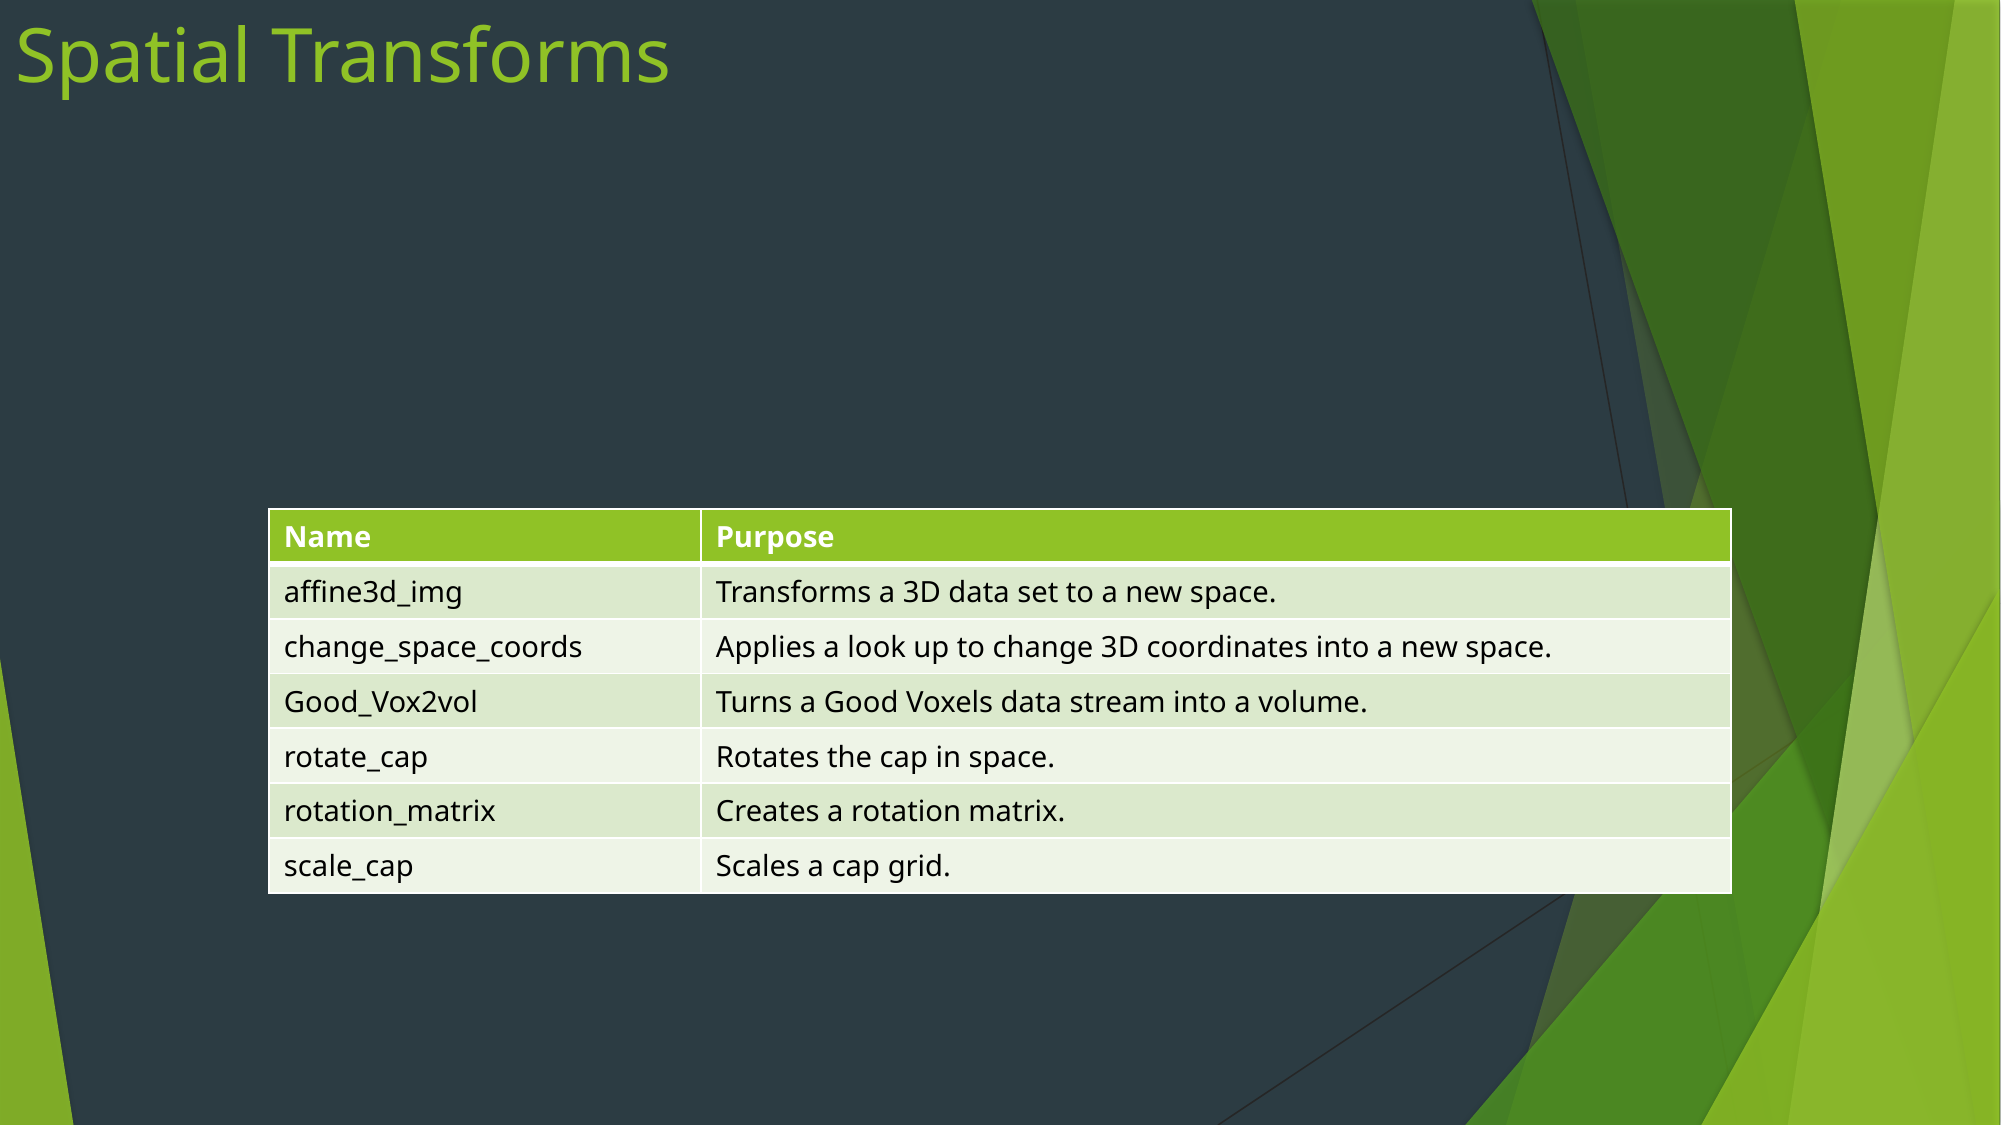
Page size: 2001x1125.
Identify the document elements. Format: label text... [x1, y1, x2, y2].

table_cell Rotates the cap in space. [702, 729, 1730, 782]
table_cell rotate_cap [270, 729, 700, 782]
table_cell Applies a look up to change 3D coordinates into a new space. [702, 620, 1730, 673]
table_header Name [270, 510, 700, 561]
table_cell rotation_matrix [270, 784, 700, 837]
table_cell Turns a Good Voxels data stream into a volume. [702, 674, 1730, 727]
table_cell Creates a rotation matrix. [702, 784, 1730, 837]
table_cell change_space_coords [270, 620, 700, 673]
table_cell affine3d_img [270, 567, 700, 618]
title Spatial Transforms [0, 0, 1411, 217]
table_cell Scales a cap grid. [702, 839, 1730, 892]
table_cell scale_cap [270, 839, 700, 892]
table_header Purpose [702, 510, 1730, 561]
table_cell Good_Vox2vol [270, 674, 700, 727]
table_cell Transforms a 3D data set to a new space. [702, 567, 1730, 618]
